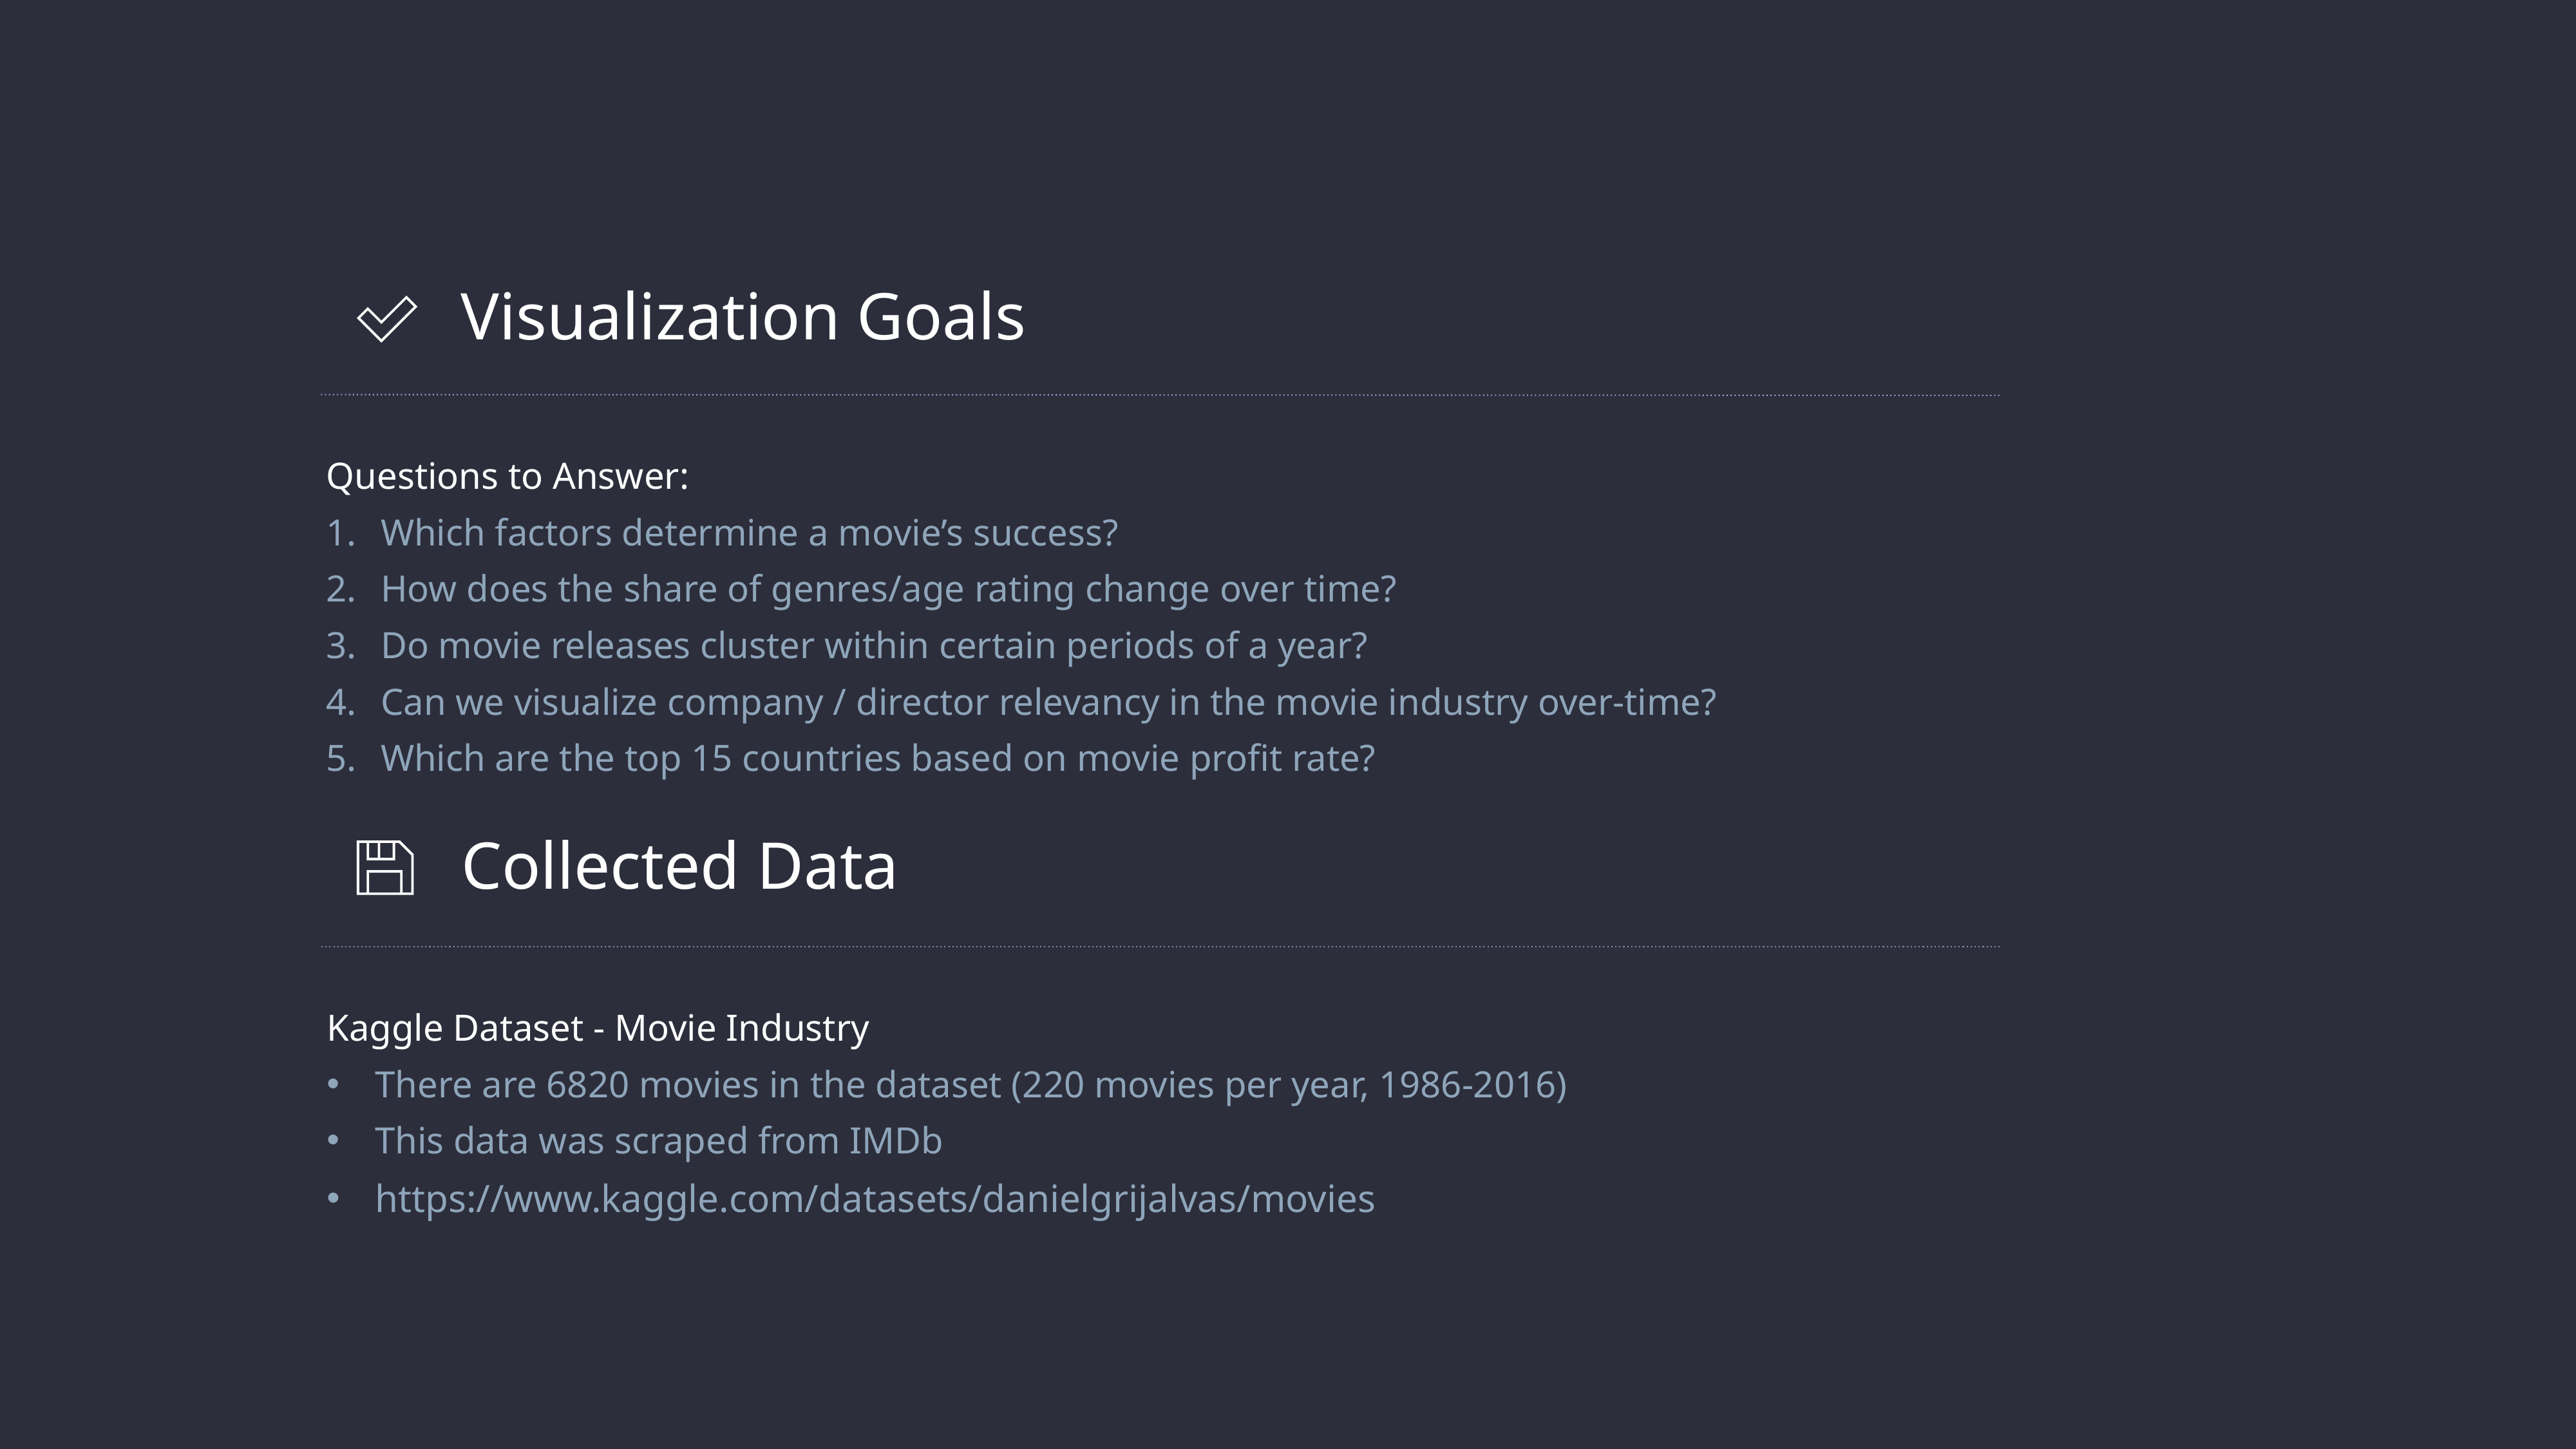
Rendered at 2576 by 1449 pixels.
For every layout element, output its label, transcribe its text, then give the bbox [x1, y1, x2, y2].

text_box Visualization Goals [455, 247, 2001, 359]
text_box Questions to Answer: Which factors determine a movie’s success? How does the share of genres/age rating change over time? Do movie releases cluster within certain periods of a year? Can we visualize company / director relevancy in the movie industry over-time? Which are the top 15 countries based on movie profit rate? [321, 434, 2224, 784]
text_box [356, 840, 414, 895]
text_box [356, 295, 418, 343]
text_box Kaggle Dataset - Movie Industry There are 6820 movies in the dataset (220 movies per year, 1986-2016) This data was scraped from IMDb https://www.kaggle.com/datasets/danielgrijalvas/movies [321, 986, 2224, 1226]
text_box Collected Data [455, 796, 1777, 908]
